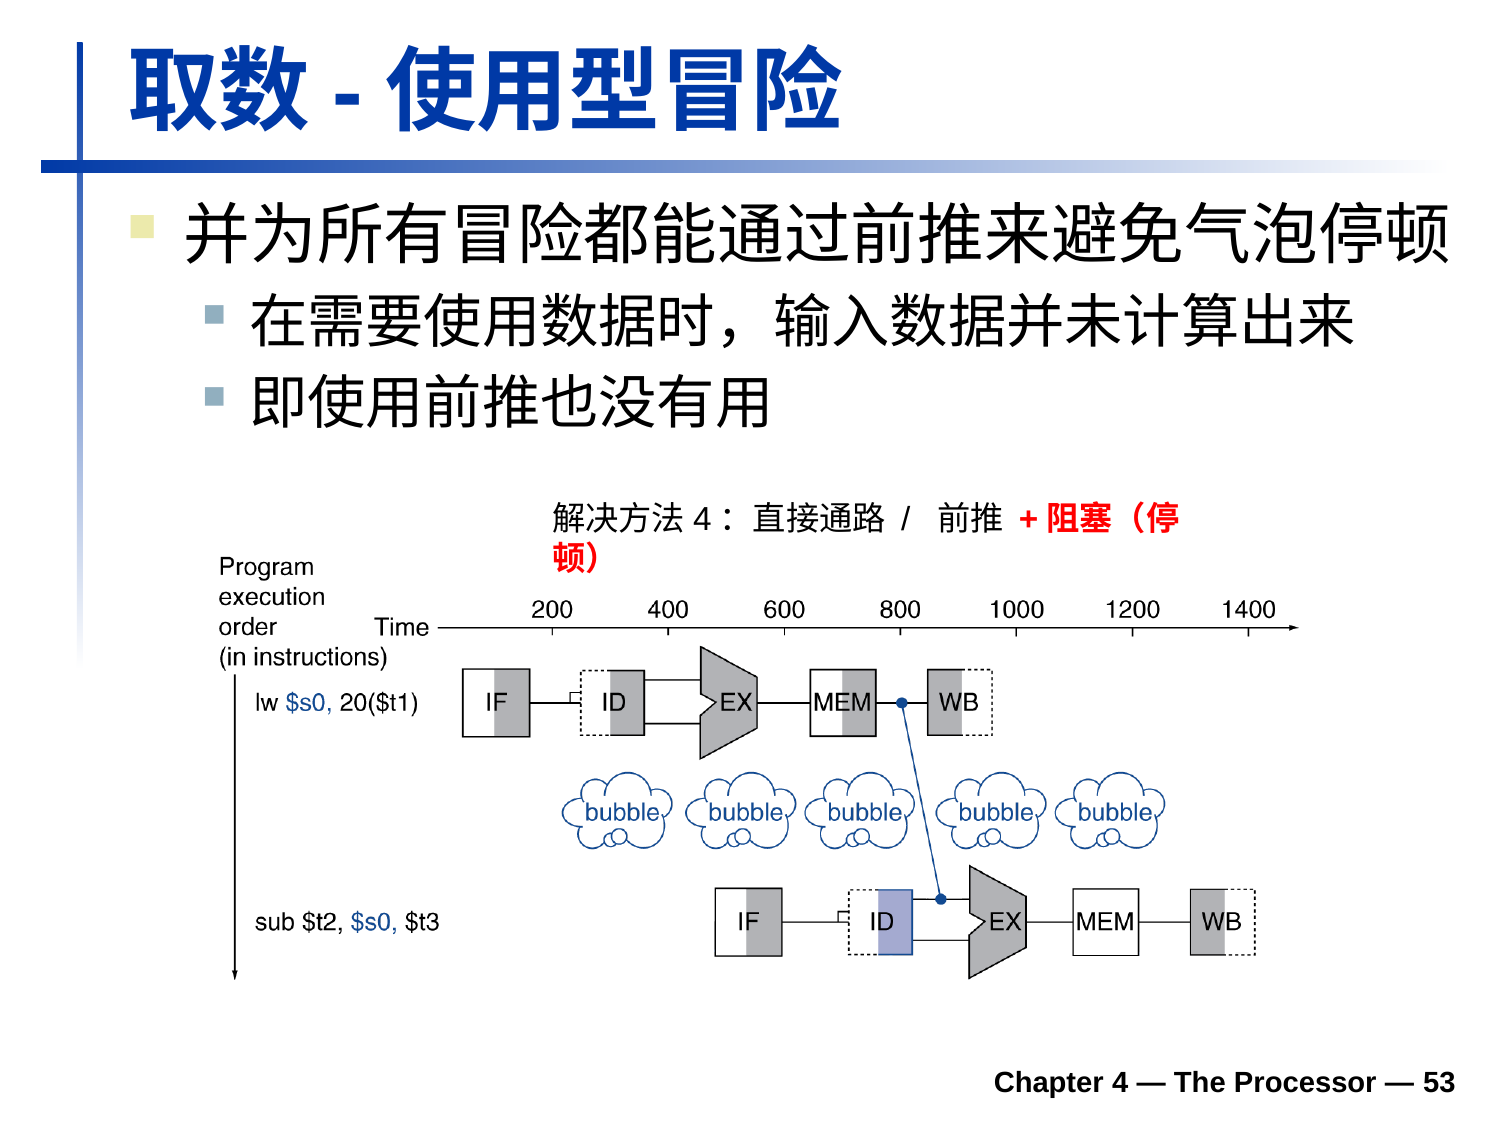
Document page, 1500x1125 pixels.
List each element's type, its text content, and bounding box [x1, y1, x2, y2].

title 取数-使用型冒险 [112, 23, 1468, 149]
footer Chapter 4 — The Processor — 53 [277, 1046, 1471, 1106]
text_box 解决方法4：直接通路 / 前推 +阻塞（停顿） [537, 490, 1247, 552]
list 并为所有冒险都能通过前推来避免气泡停顿 在需要使用数据时，输入数据并未计算出来 即使用前推也没有用 [112, 184, 1469, 487]
picture [218, 553, 1300, 981]
